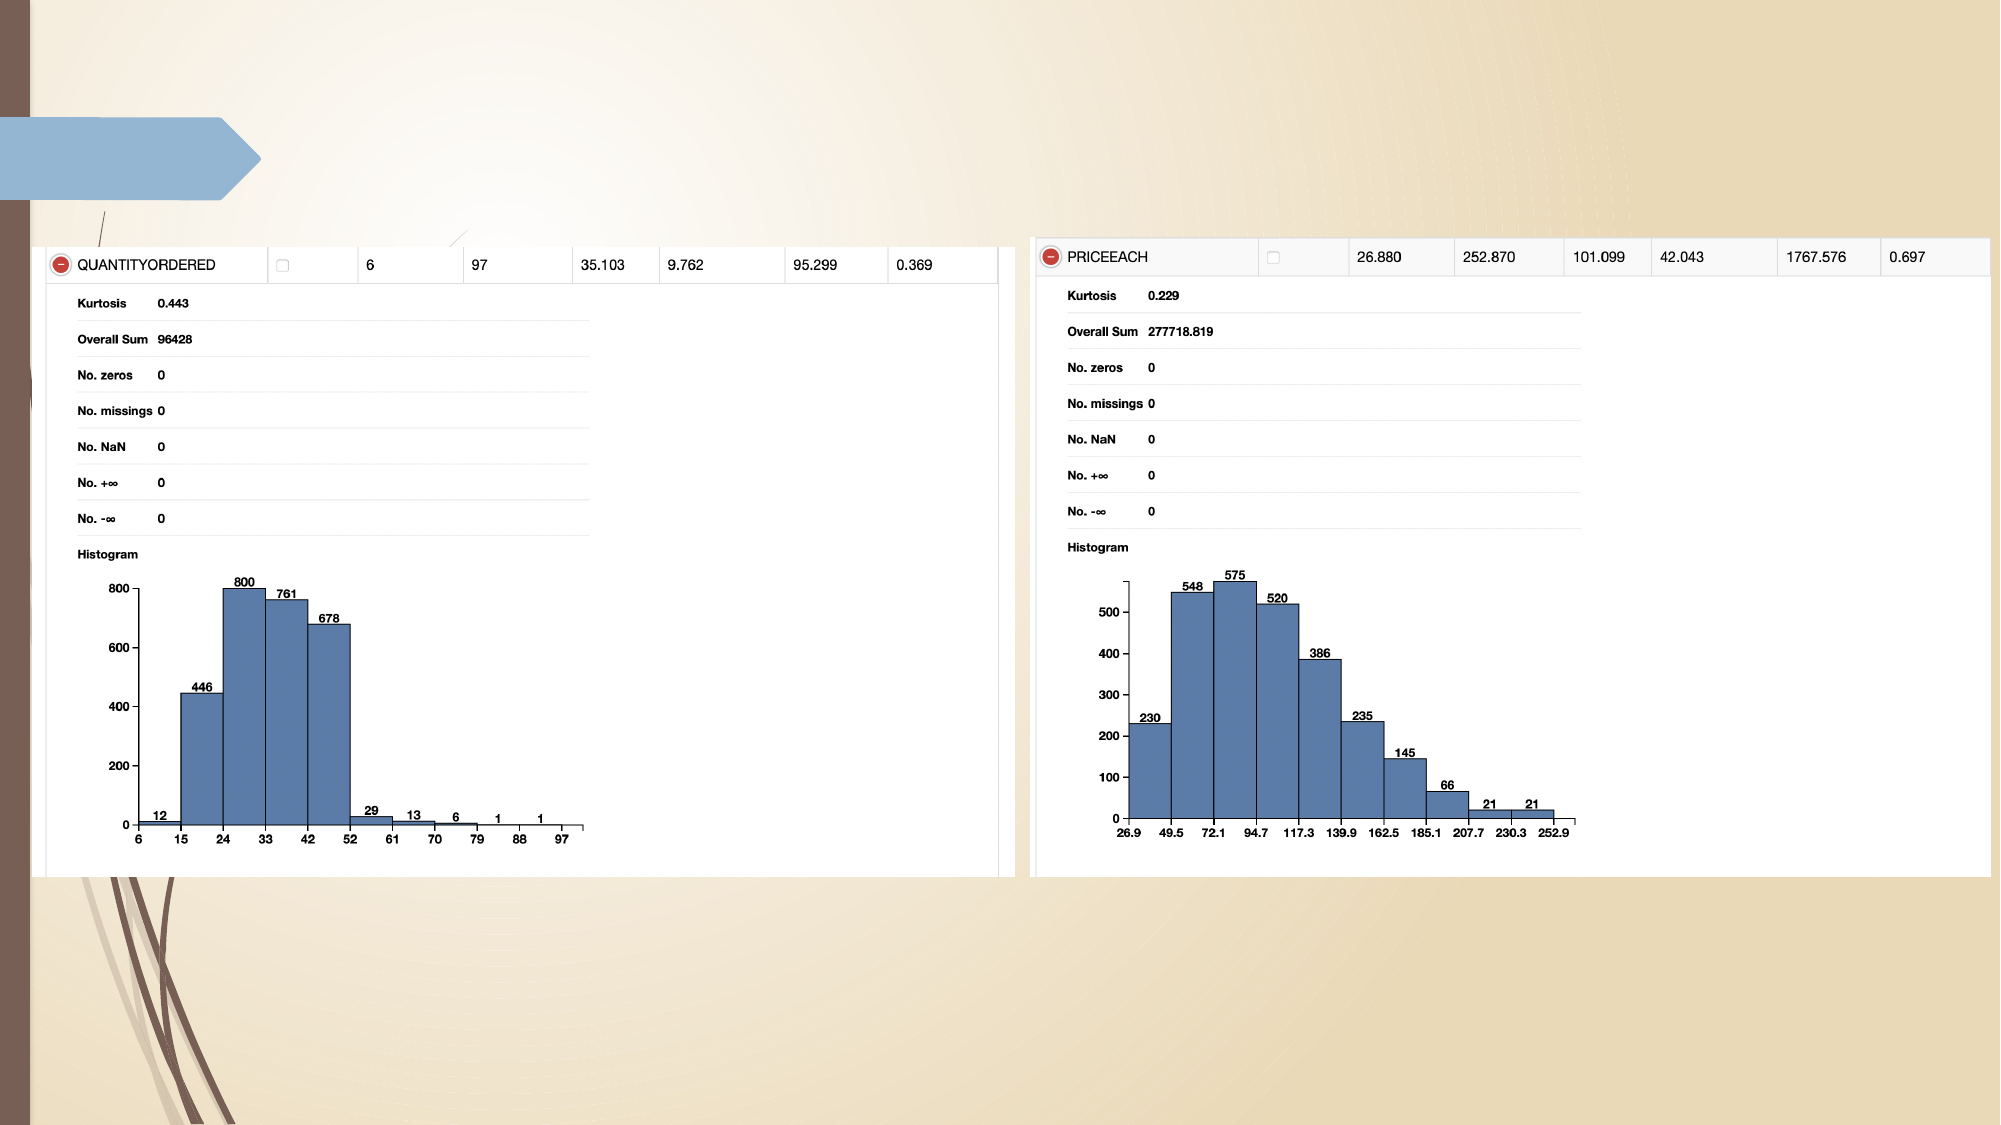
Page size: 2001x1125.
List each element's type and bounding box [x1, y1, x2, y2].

picture [1030, 237, 1991, 878]
picture [32, 247, 1016, 878]
